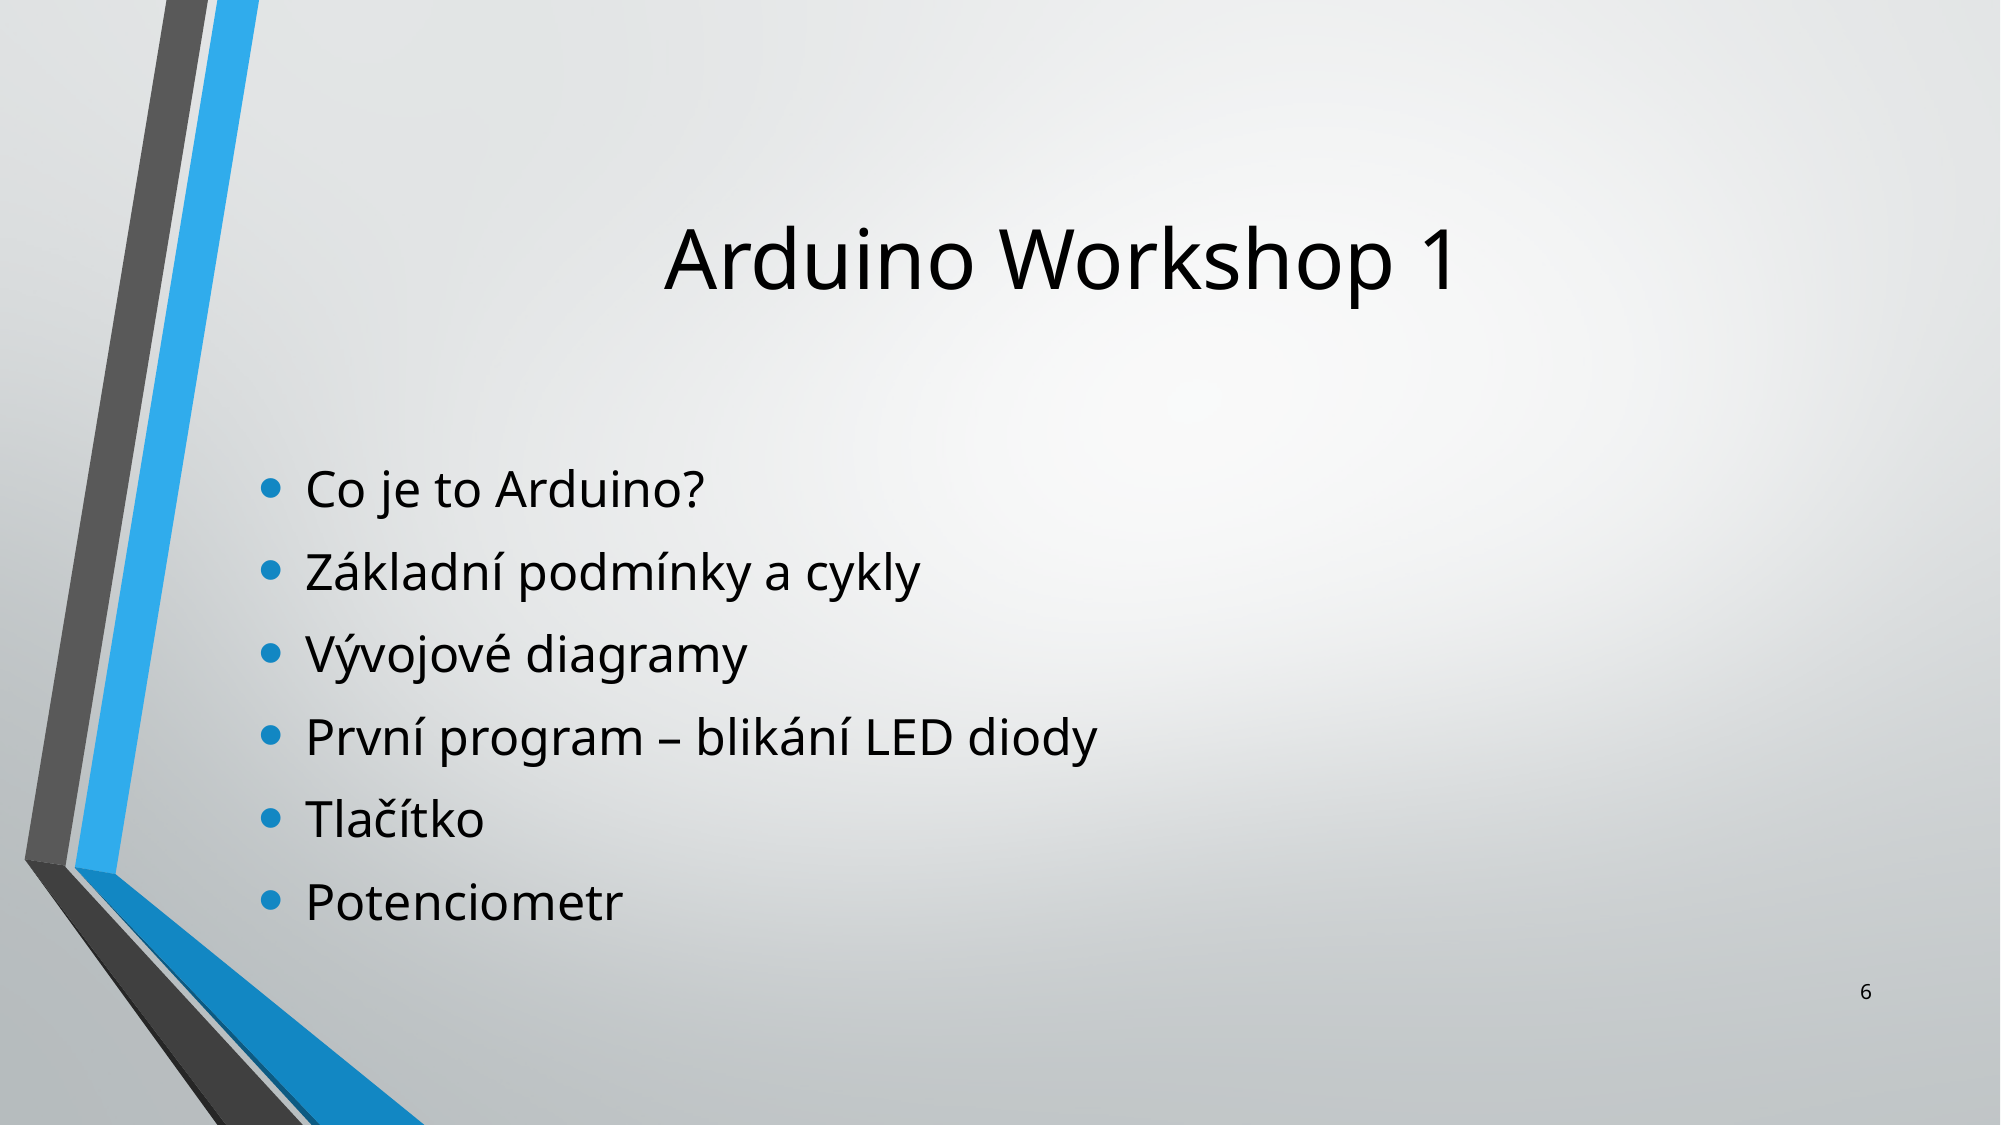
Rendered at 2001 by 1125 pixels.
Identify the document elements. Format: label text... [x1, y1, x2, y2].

title Arduino Workshop 1 [243, 112, 1887, 400]
slide_number 6 [1796, 962, 1887, 1023]
list Co je to Arduino? Základní podmínky a cykly Vývojové diagramy První program – blikání LED diody Tlačítko Potenciometr [243, 437, 1887, 950]
